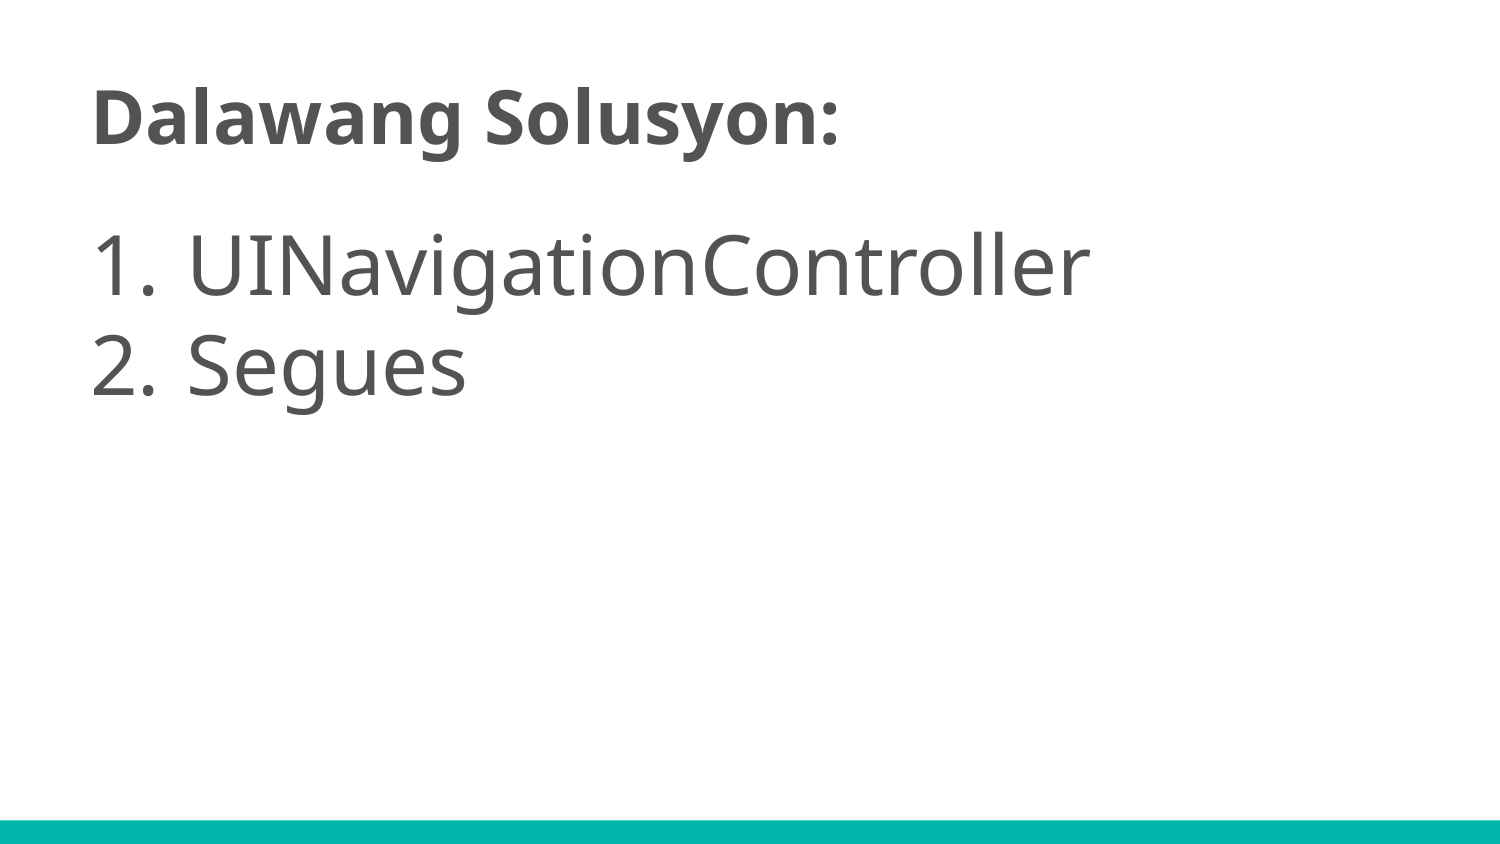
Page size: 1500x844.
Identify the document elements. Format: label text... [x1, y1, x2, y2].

title Dalawang Solusyon: [75, 33, 1425, 175]
list UINavigationController Segues [75, 196, 1425, 348]
